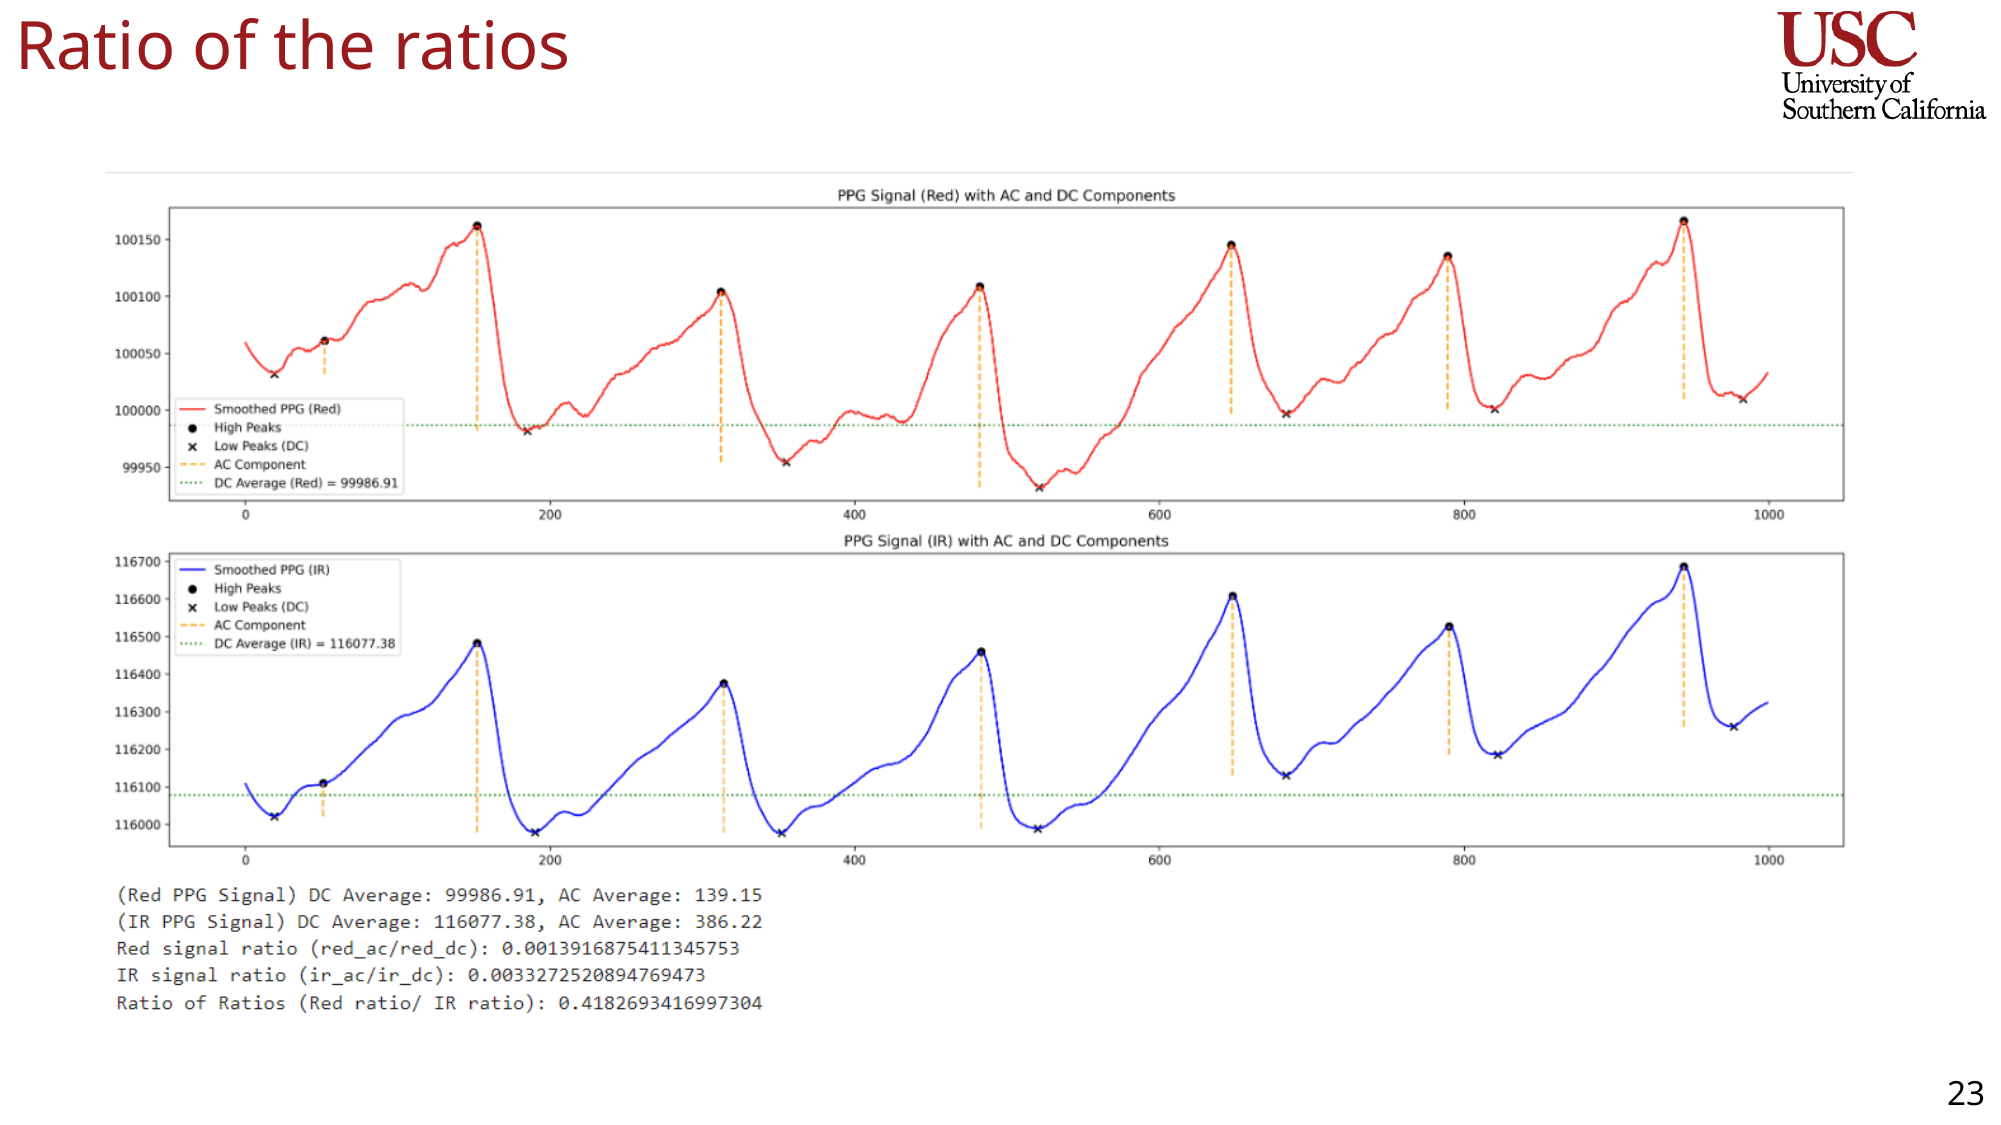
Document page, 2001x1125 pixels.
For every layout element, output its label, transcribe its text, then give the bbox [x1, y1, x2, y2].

picture [98, 172, 1855, 1017]
picture [1769, 0, 1992, 130]
title Ratio of the ratios [0, 0, 1725, 96]
slide_number 23 [1915, 1065, 2000, 1125]
